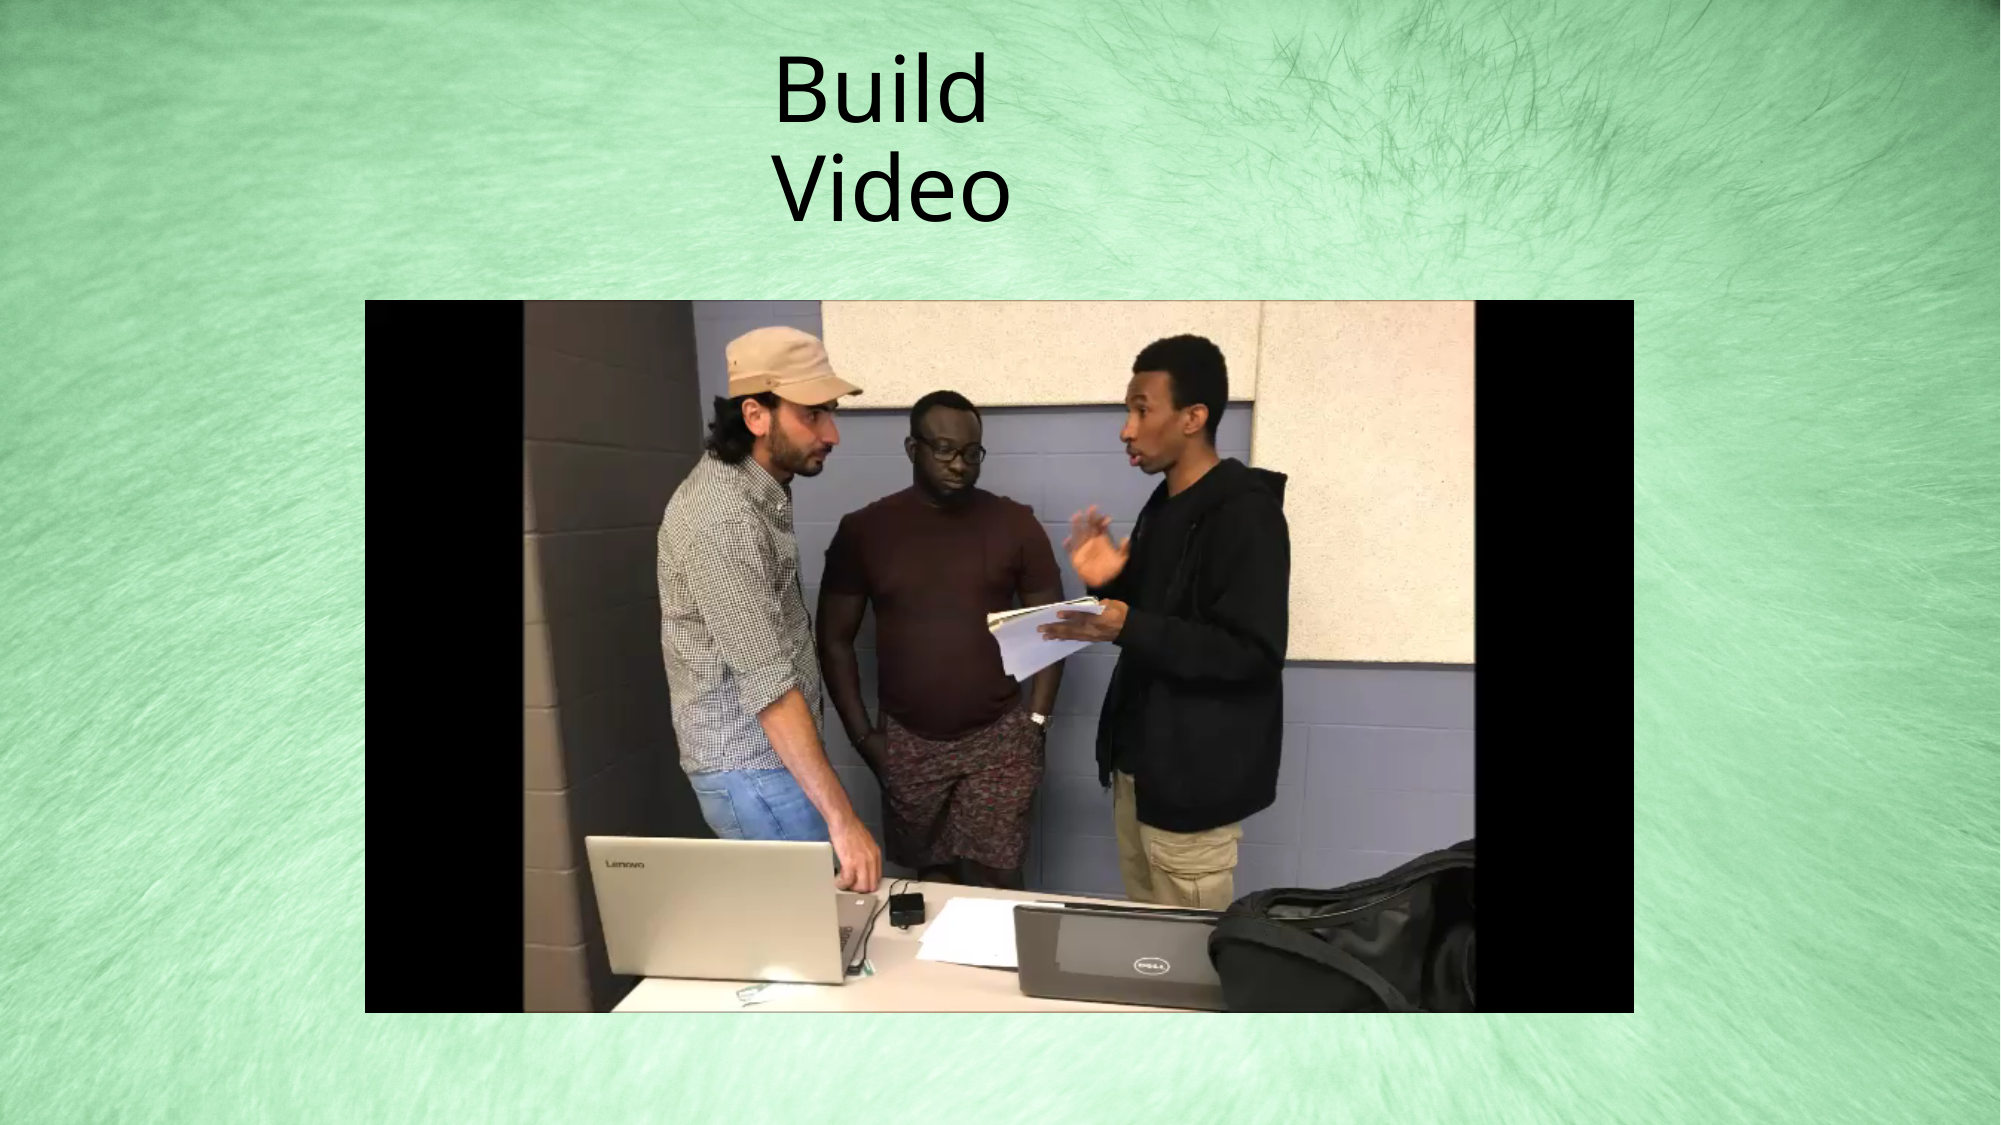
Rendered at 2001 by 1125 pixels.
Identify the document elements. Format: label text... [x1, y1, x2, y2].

title Build Video [756, 82, 1244, 203]
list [364, 299, 1635, 1014]
